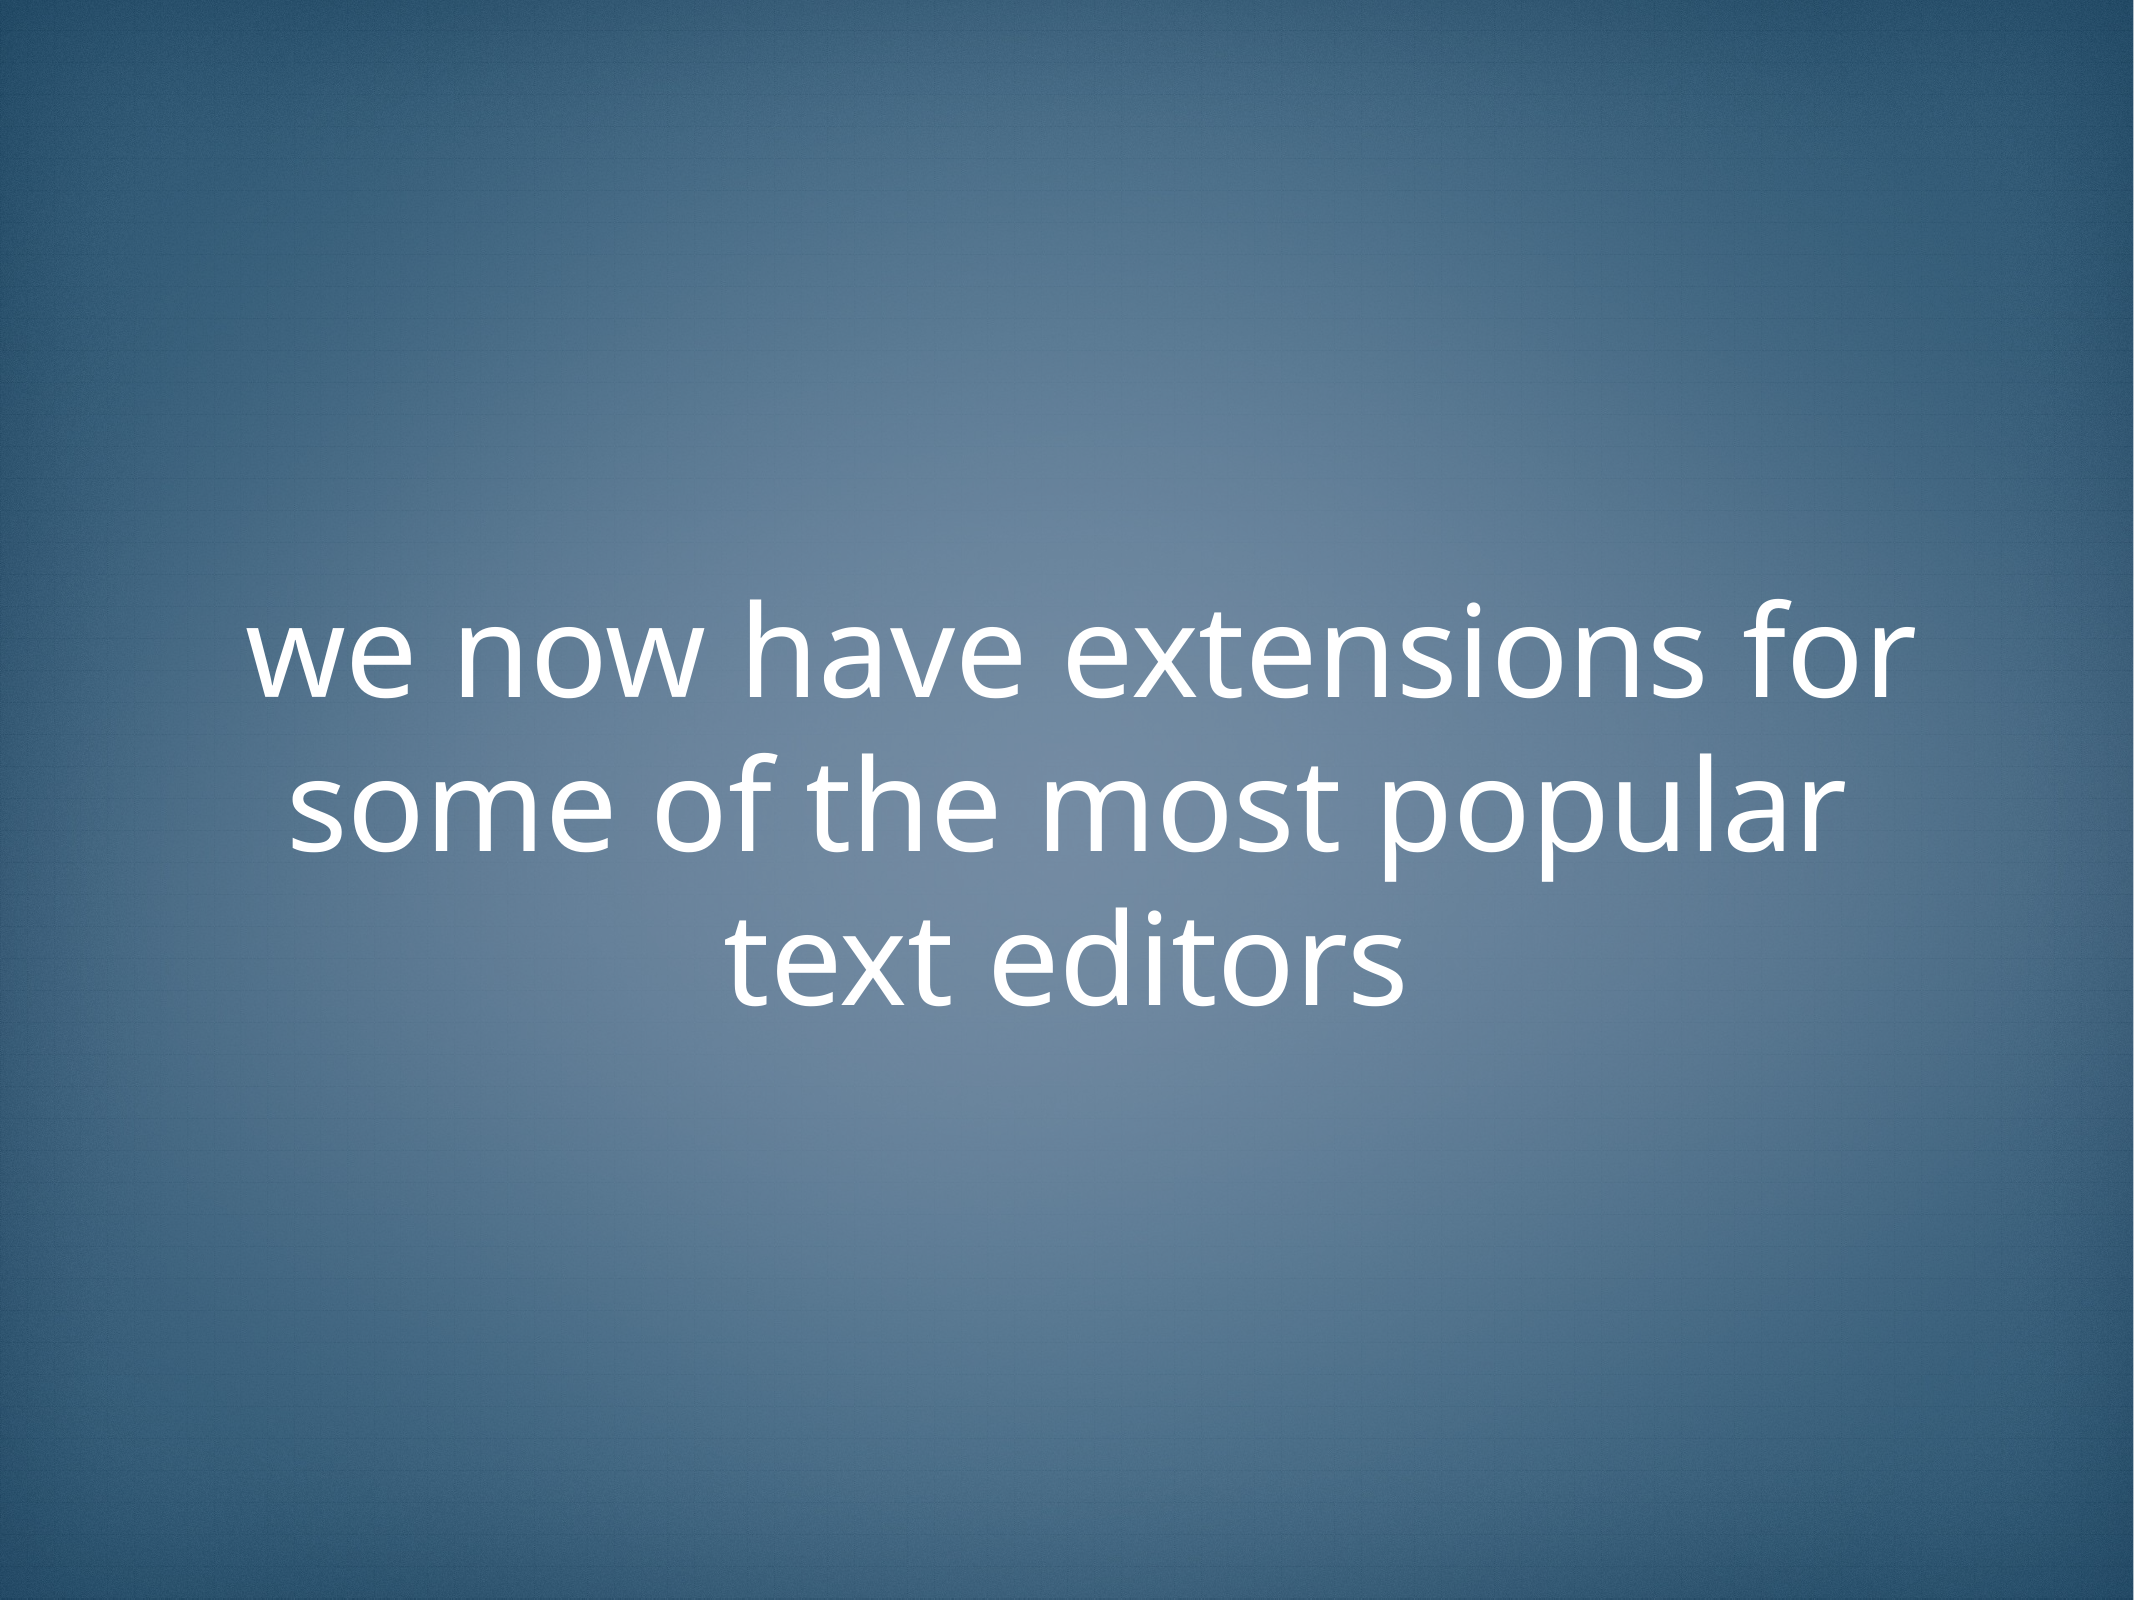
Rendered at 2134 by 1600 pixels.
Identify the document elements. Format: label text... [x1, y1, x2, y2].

picture [0, 0, 2134, 1600]
title we now have extensions for some of the most popular text editors [155, 622, 1978, 978]
